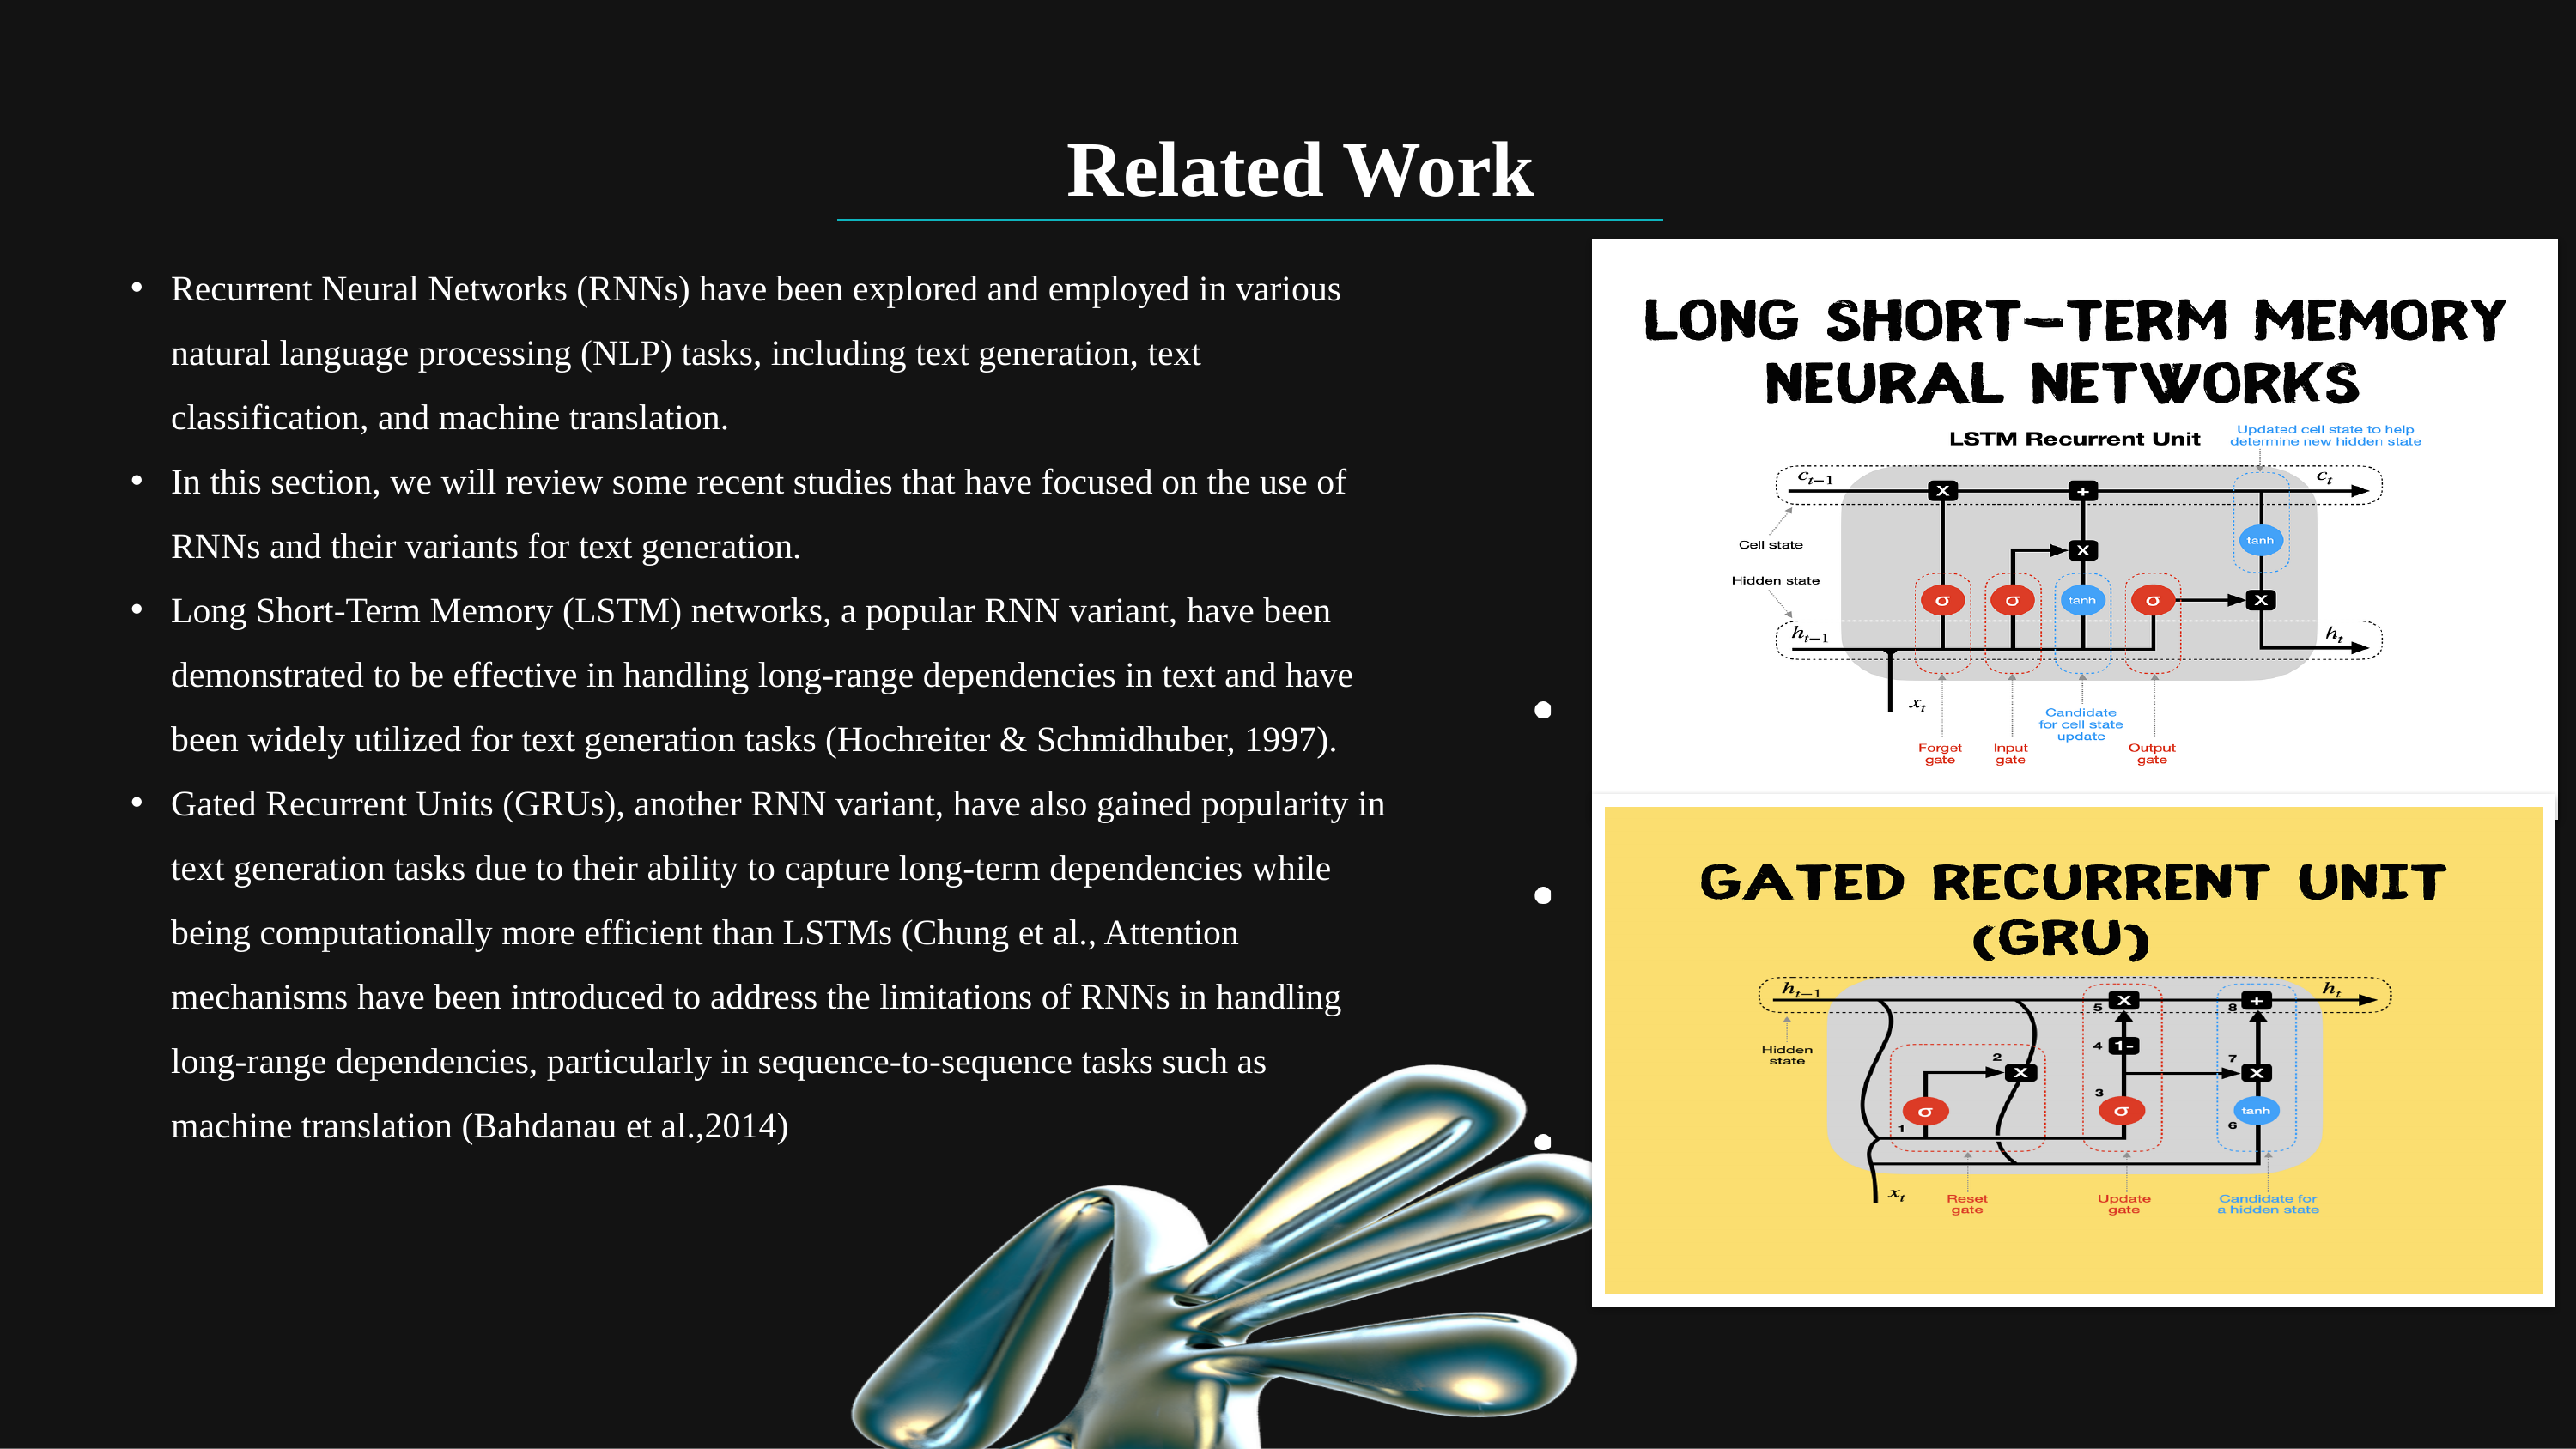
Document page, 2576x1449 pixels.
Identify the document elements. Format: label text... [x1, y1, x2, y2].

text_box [1604, 252, 2546, 1294]
text_box [1534, 887, 1552, 904]
text_box [1534, 1134, 1552, 1150]
text_box [816, 1064, 1621, 1449]
text_box Recurrent Neural Networks (RNNs) have been explored and employed in various natural language processing (NLP) tasks, including text generation, text classification, and machine translation. In this section, we will review some recent studies that have focused on the use of RNNs and their variants for text generation. Long Short-Term Memory (LSTM) networks, a popular RNN variant, have been demonstrated to be effective in handling long-range dependencies in text and have been widely utilized for text generation tasks (Hochreiter & Schmidhuber, 1997). Gated Recurrent Units (GRUs), another RNN variant, have also gained popularity in text generation tasks due to their ability to capture long-term dependencies while being computationally more efficient than LSTMs (Chung et al., Attention mechanisms have been introduced to address the limitations of RNNs in handling long-range dependencies, particularly in sequence-to-sequence tasks such as machine translation (Bahdanau et al.,2014) [118, 237, 1406, 965]
text_box Related Work [1054, 111, 2342, 219]
text_box [1534, 701, 1552, 718]
